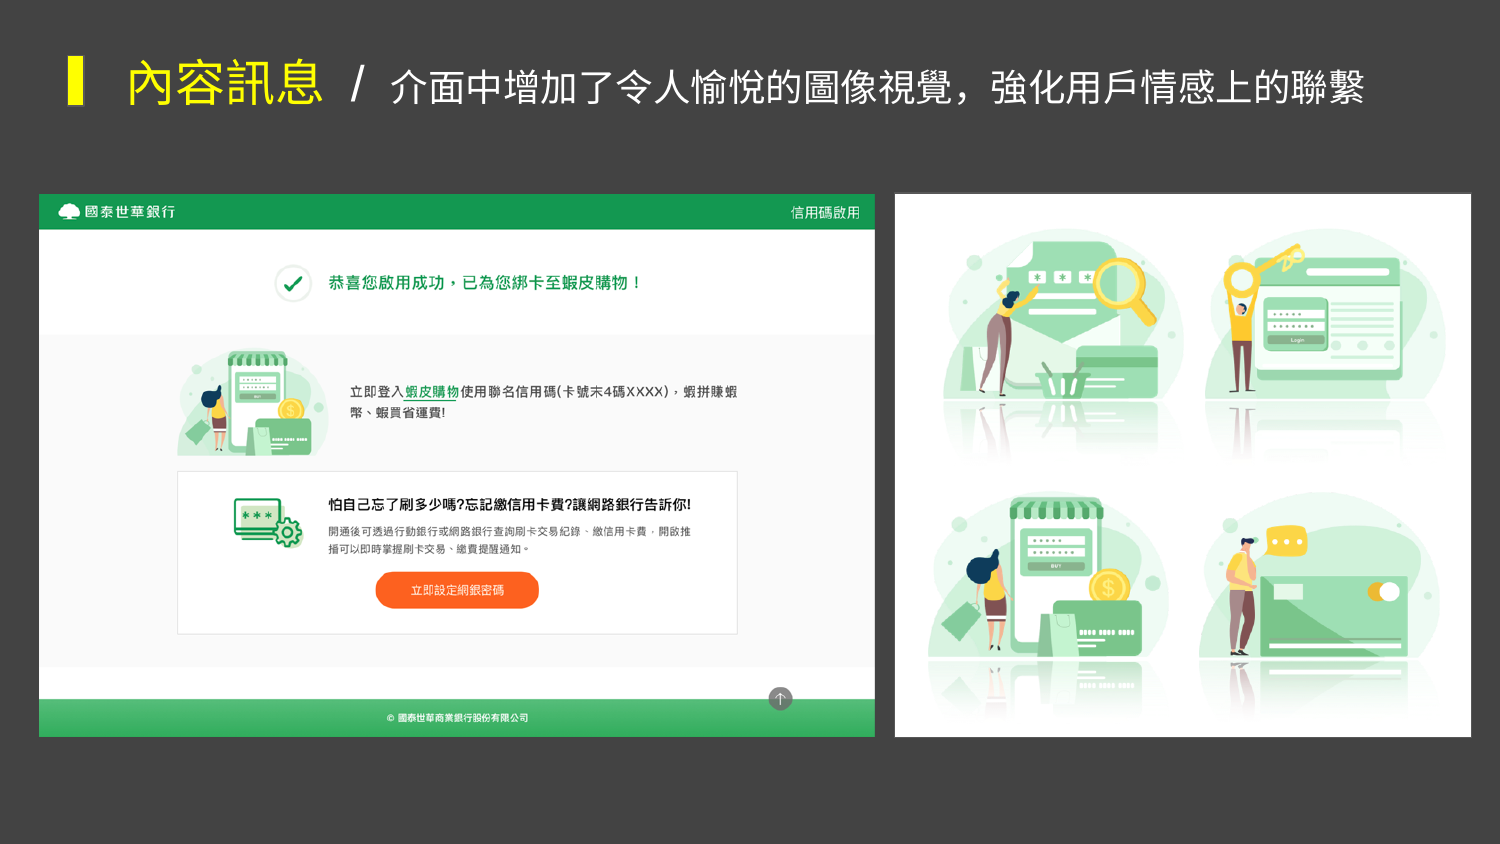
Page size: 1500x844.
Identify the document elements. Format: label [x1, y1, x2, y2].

picture [39, 194, 875, 737]
text_box [894, 192, 1472, 738]
text_box [67, 35, 1439, 136]
text_box [0, 0, 1500, 844]
